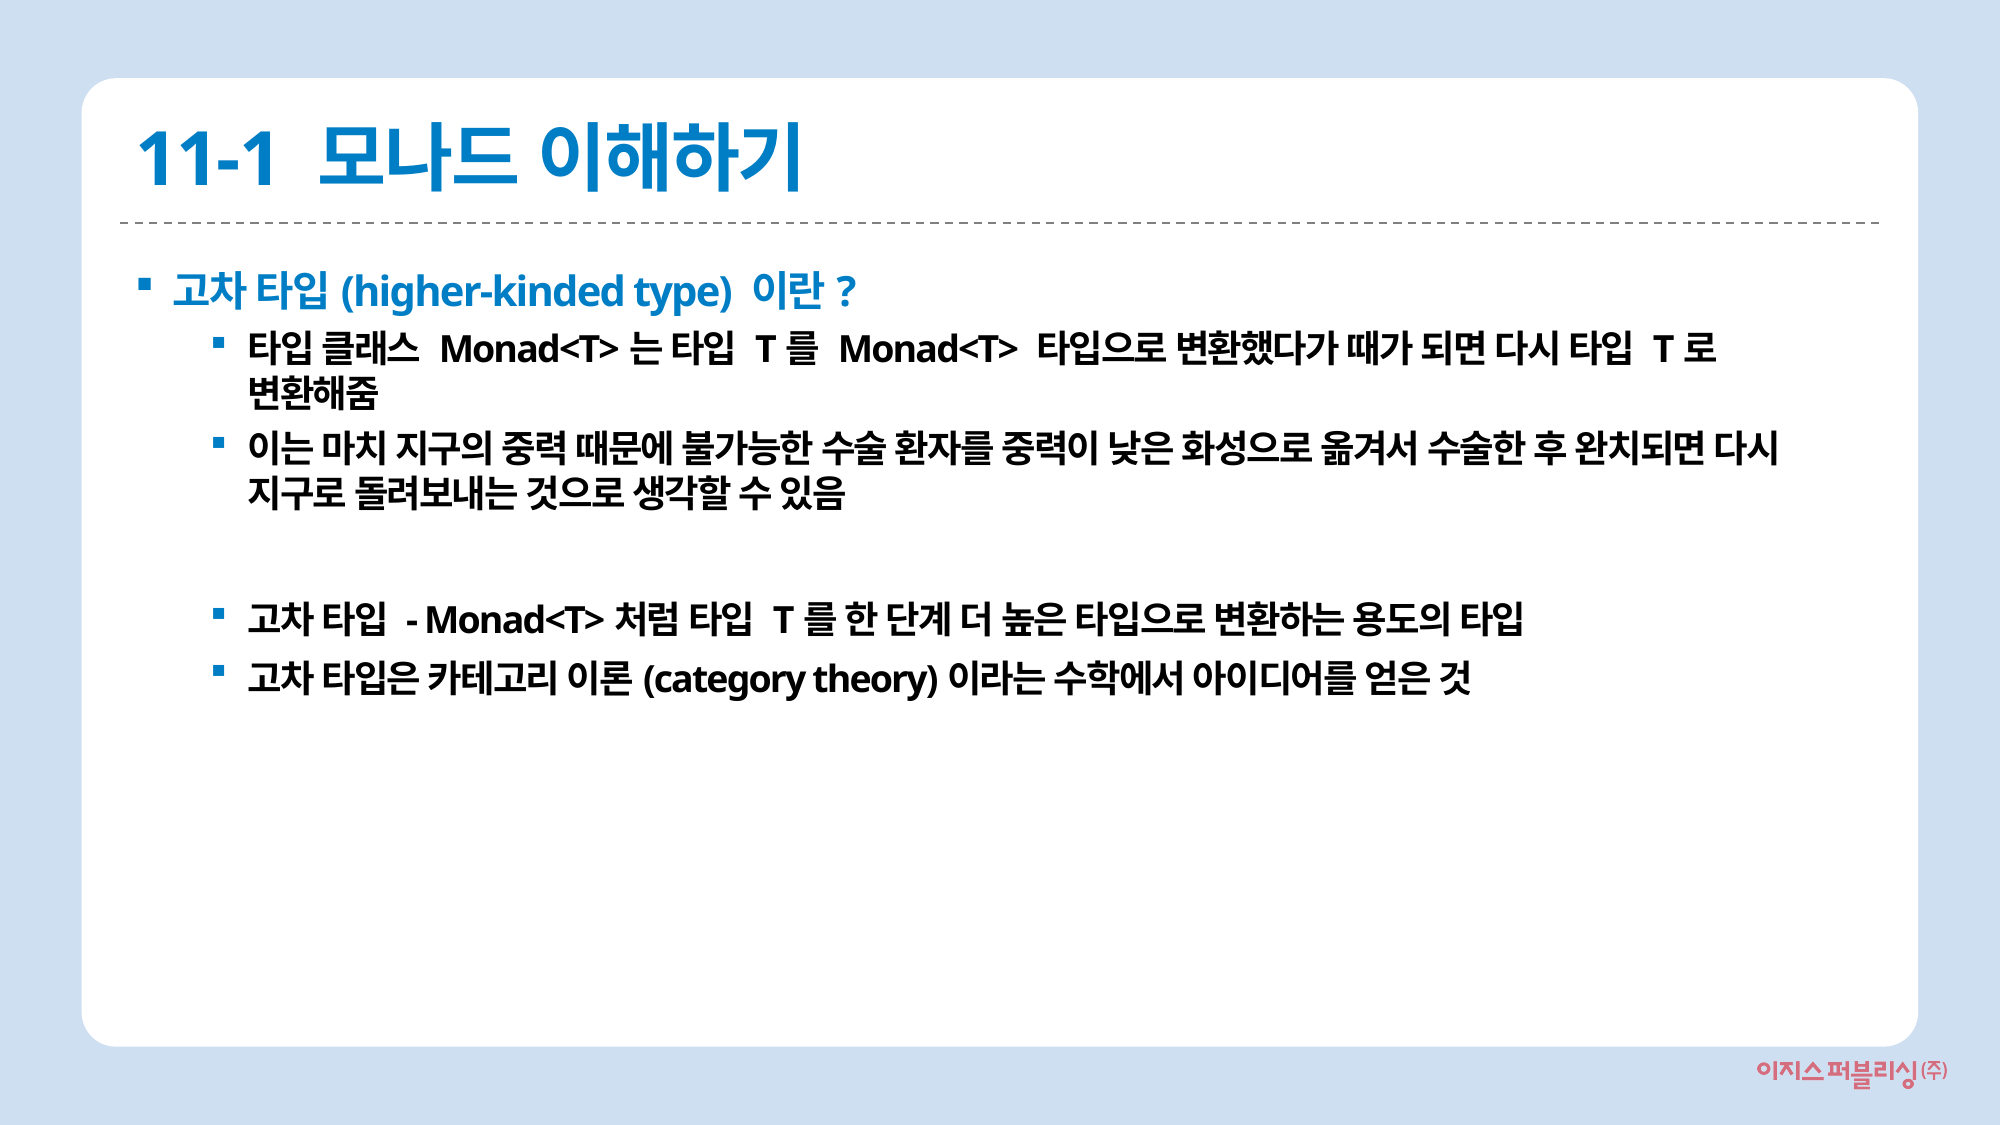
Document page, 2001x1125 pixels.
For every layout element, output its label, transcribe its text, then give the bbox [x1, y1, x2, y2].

list 고차 타입(higher-kinded type) 이란? 타입 클래스 Monad<T>는 타입 T를 Monad<T> 타입으로 변환했다가 때가 되면 다시 타입 T로 변환해줌 이는 마치 지구의 중력 때문에 불가능한 수술 환자를 중력이 낮은 화성으로 옮겨서 수술한 후 완치되면 다시 지구로 돌려보내는 것으로 생각할 수 있음 고차 타입 - Monad<T>처럼 타입 T를 한 단계 더 높은 타입으로 변환하는 용도의 타입 고차 타입은 카테고리 이론(category theory)이라는 수학에서 아이디어를 얻은 것 [120, 257, 1865, 1009]
title 11-1 모나드 이해하기 [120, 109, 1880, 209]
